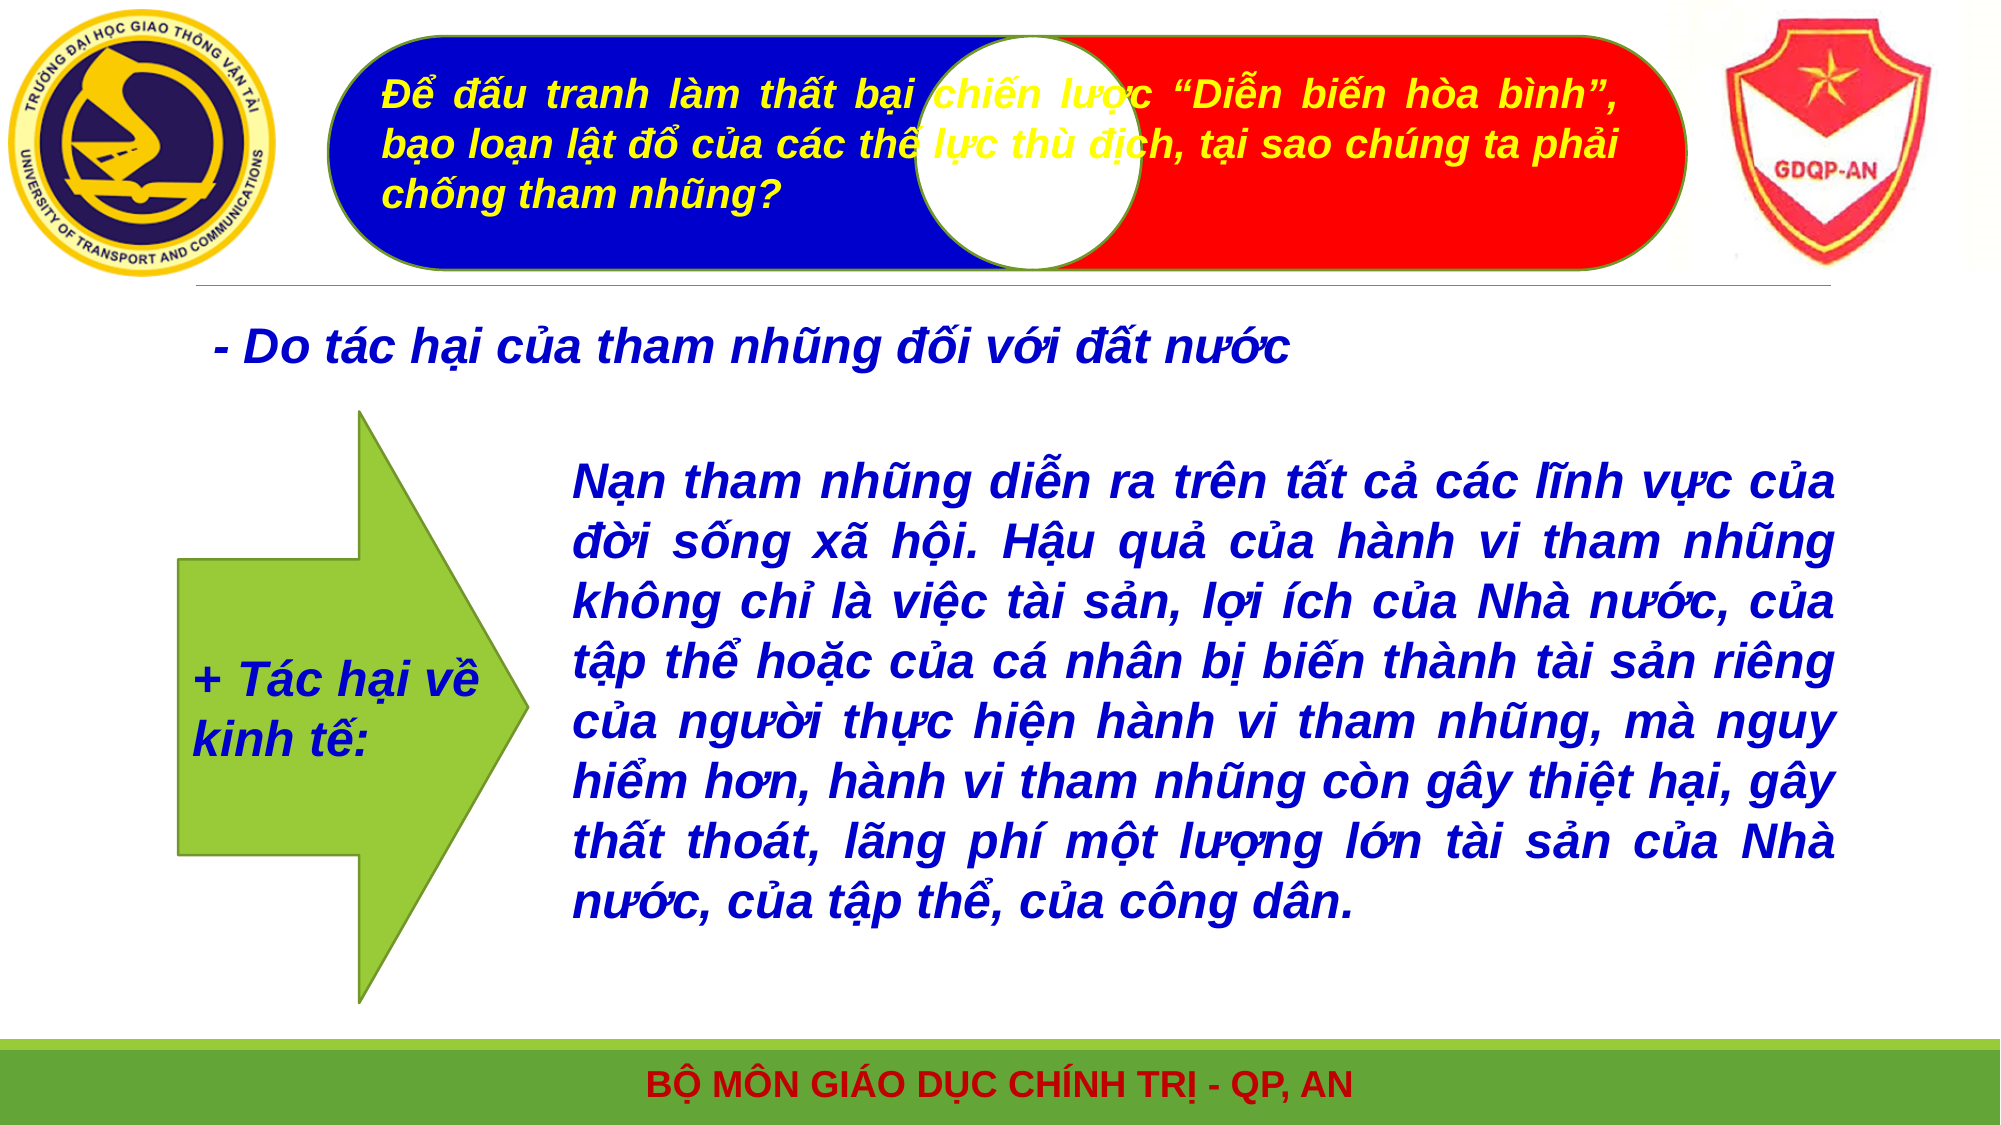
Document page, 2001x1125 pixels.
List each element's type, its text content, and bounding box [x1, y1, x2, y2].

picture [8, 9, 277, 277]
text_box [1031, 34, 1663, 272]
text_box Nạn tham nhũng diễn ra trên tất cả các lĩnh vực của đời sống xã hội. Hậu quả của hành vi tham nhũng không chỉ là việc tài sản, lợi ích của Nhà nước, của tập thể hoặc của cá nhân bị biến thành tài sản riêng của người thực hiện hành vi tham nhũng, mà nguy hiểm hơn, hành vi tham nhũng còn gây thiệt hại, gây thất thoát, lãng phí một lượng lớn tài sản của Nhà nước, của tập thể, của công dân. [557, 441, 1852, 936]
text_box [176, 410, 492, 1005]
text_box [326, 65, 1032, 272]
text_box [373, 34, 1032, 59]
text_box [496, 648, 530, 767]
text_box Để đấu tranh làm thất bại chiến lược “Diễn biến hòa bình”, bạo loạn lật đổ của các thế lực thù địch, tại sao chúng ta phải chống tham nhũng? [366, 59, 1634, 225]
text_box BỘ MÔN GIÁO DỤC CHÍNH TRỊ - QP, AN [630, 1052, 1370, 1113]
text_box + Tác hại về kinh tế: [178, 639, 496, 774]
picture [1666, 0, 2000, 271]
text_box - Do tác hại của tham nhũng đối với đất nước [198, 306, 1687, 381]
